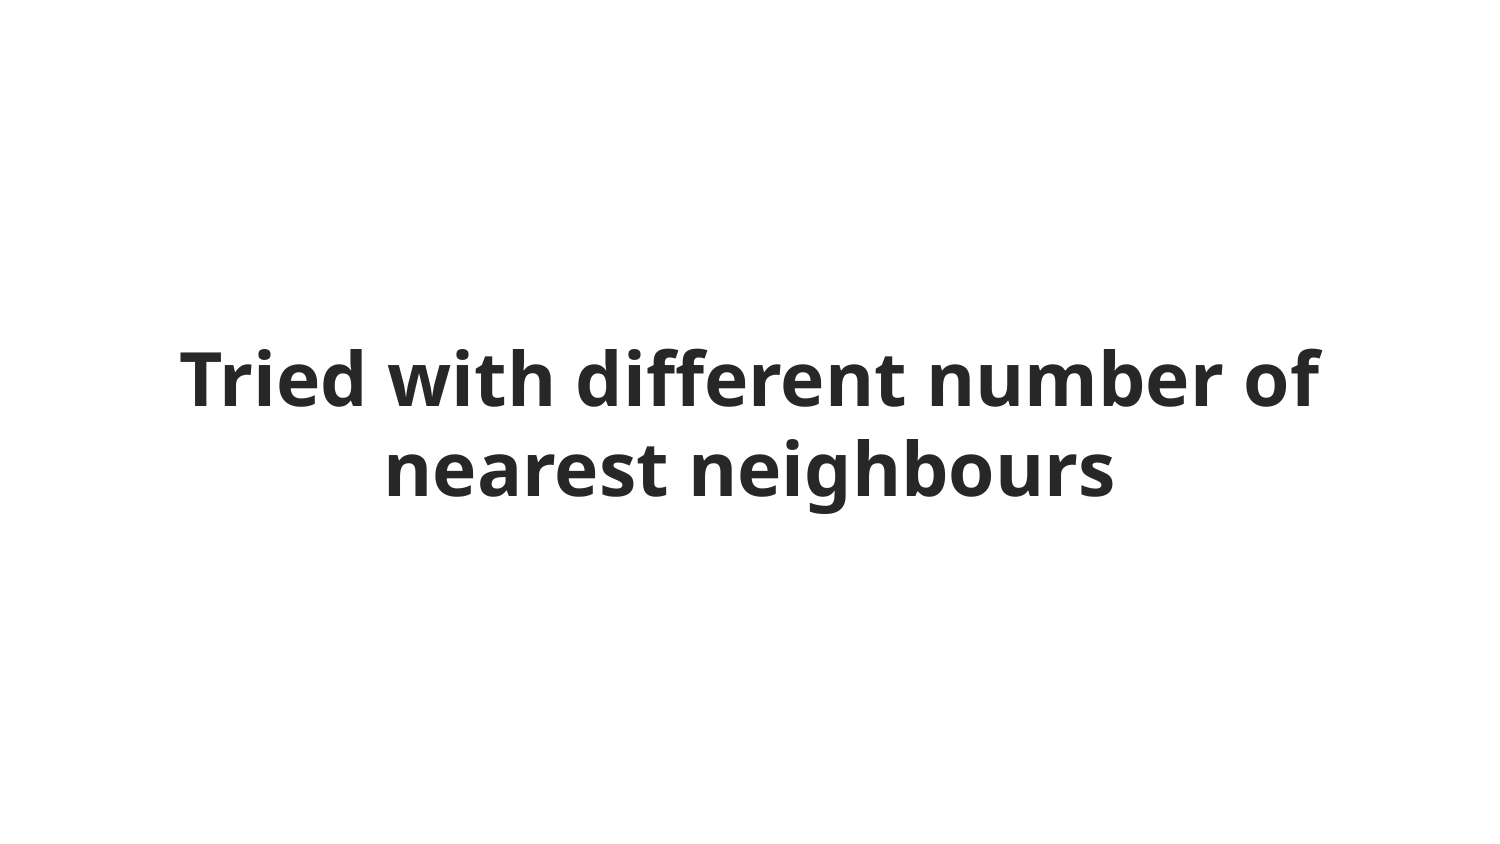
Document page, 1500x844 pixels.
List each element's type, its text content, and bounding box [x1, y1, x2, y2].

title Tried with different number of nearest neighbours [51, 352, 1449, 491]
